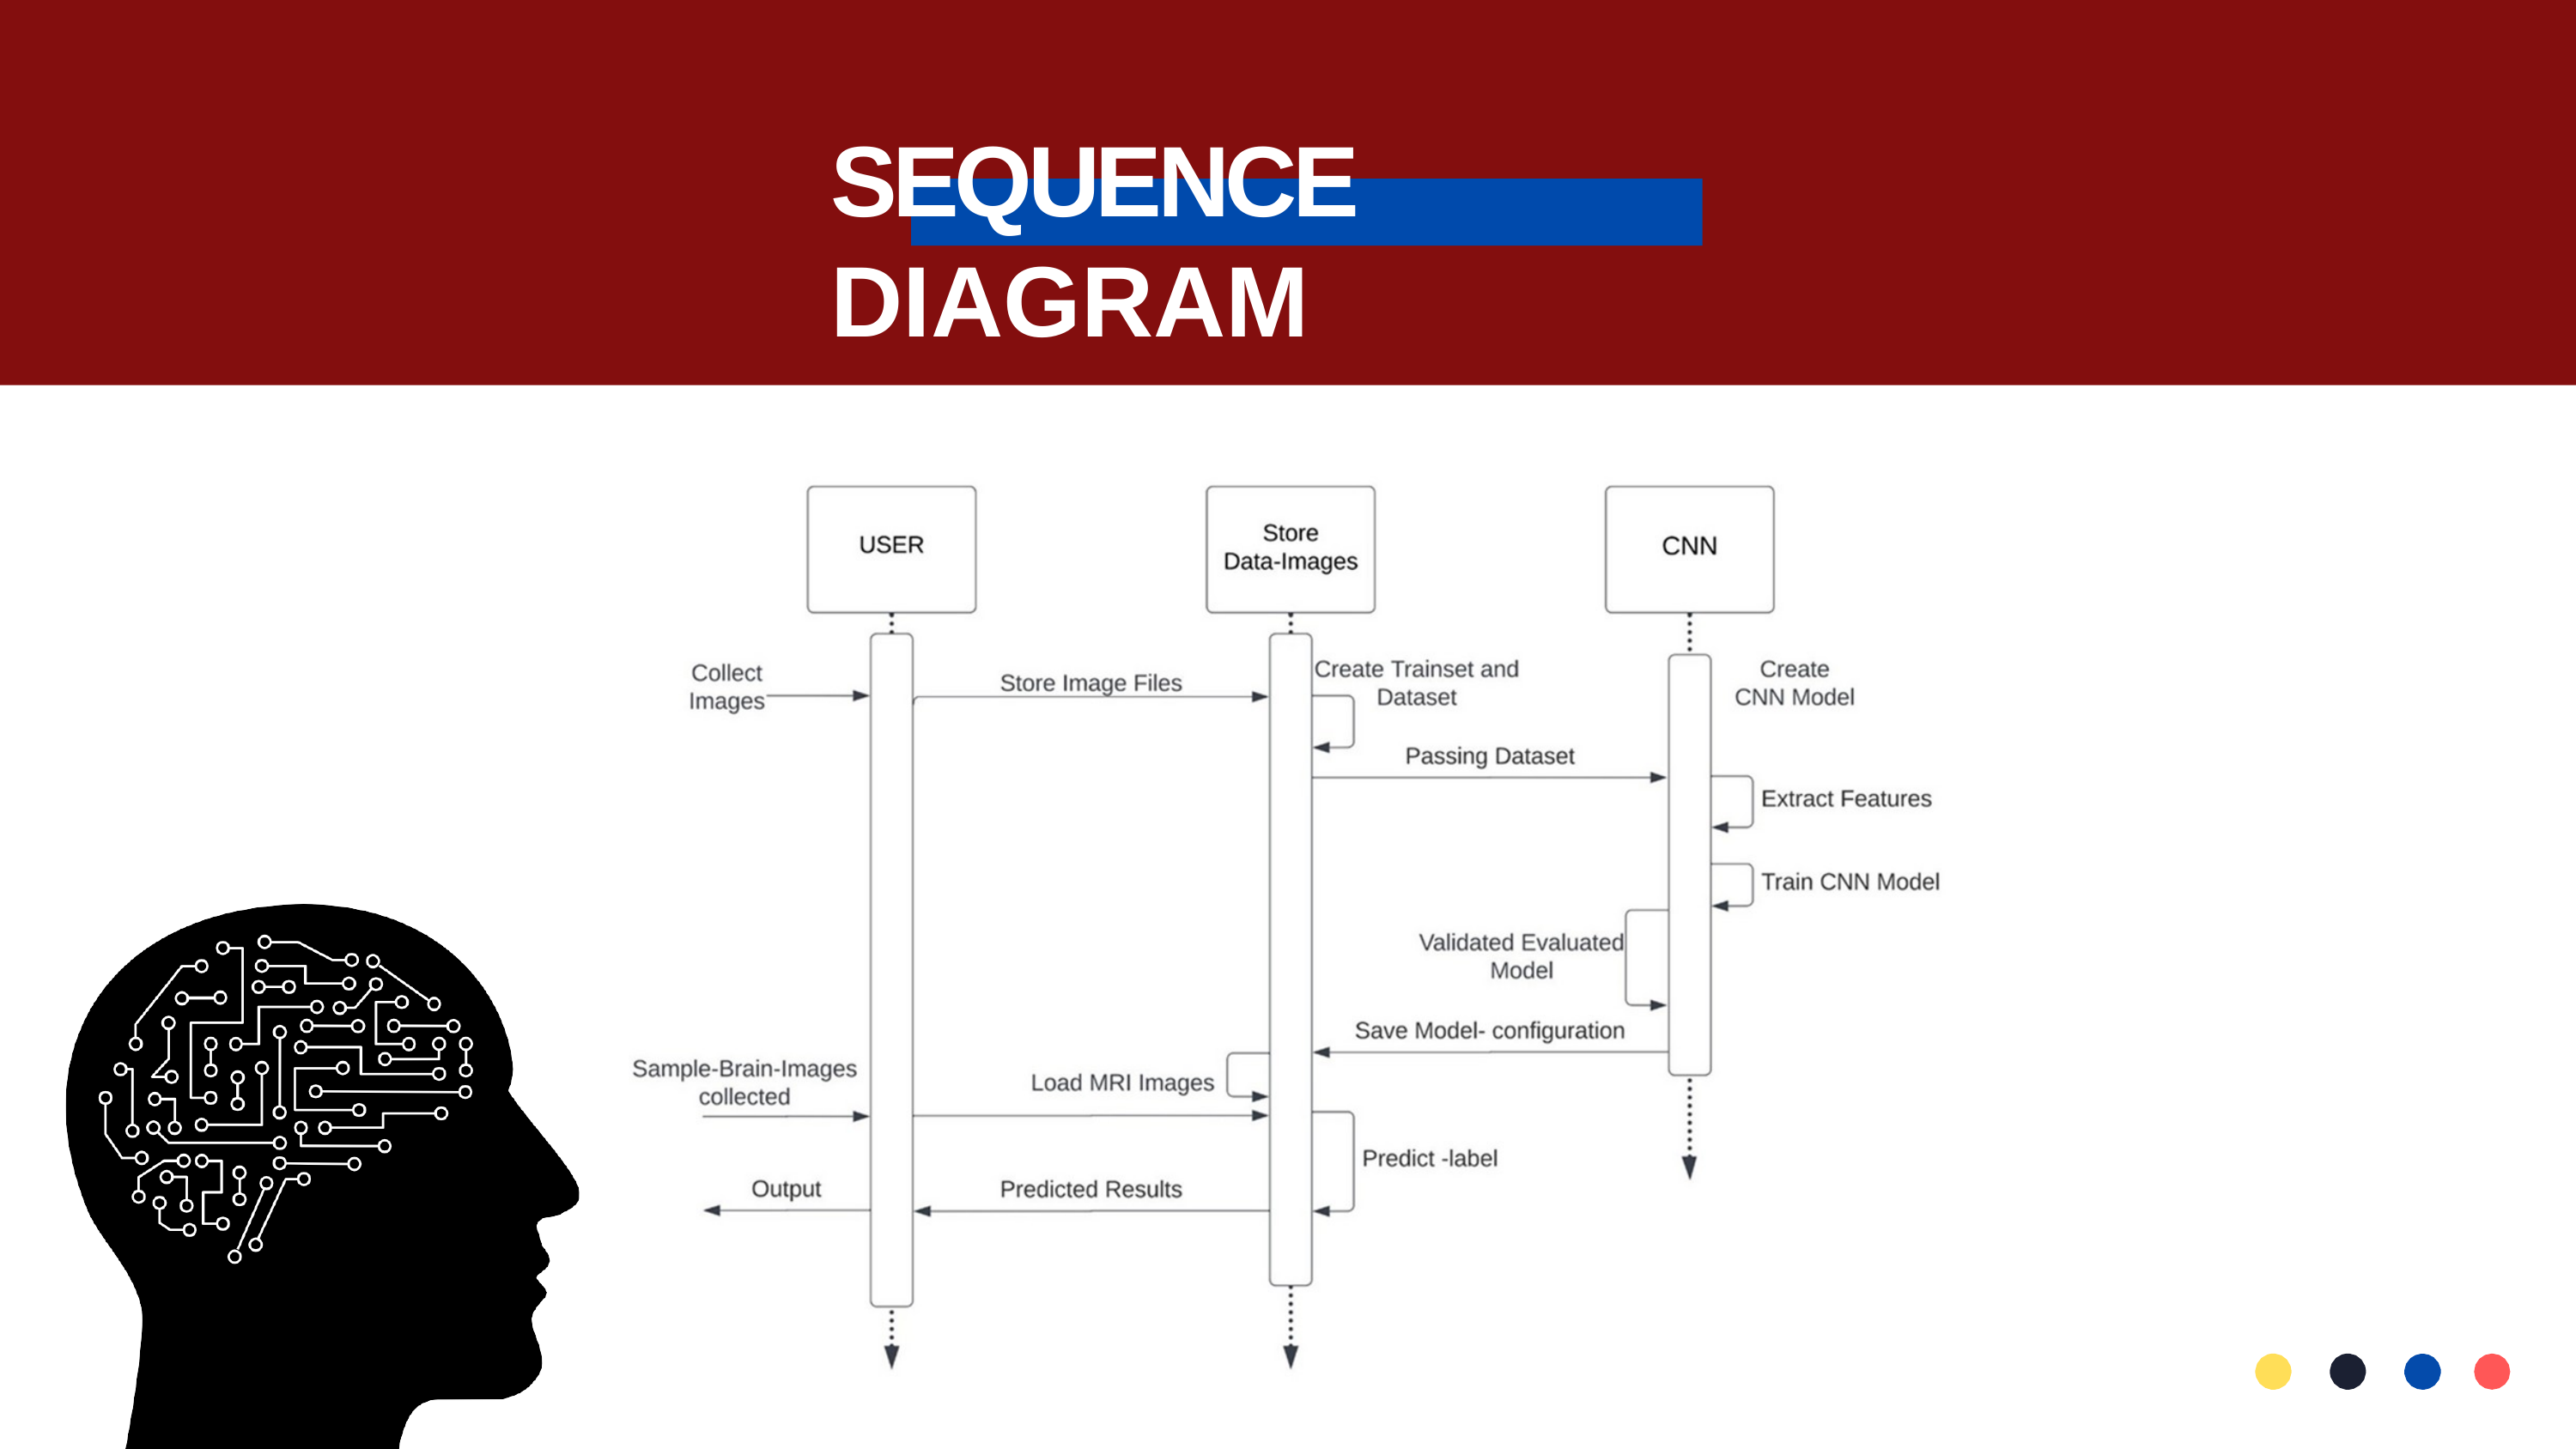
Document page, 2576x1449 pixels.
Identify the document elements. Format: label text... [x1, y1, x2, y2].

text_box [65, 904, 580, 1449]
text_box [629, 476, 1946, 1382]
text_box [2255, 1353, 2292, 1390]
text_box [2474, 1353, 2511, 1390]
text_box [2330, 1353, 2366, 1390]
title SEQUENCE DIAGRAM [829, 114, 1862, 359]
text_box [2404, 1354, 2441, 1390]
text_box [0, 0, 2576, 385]
